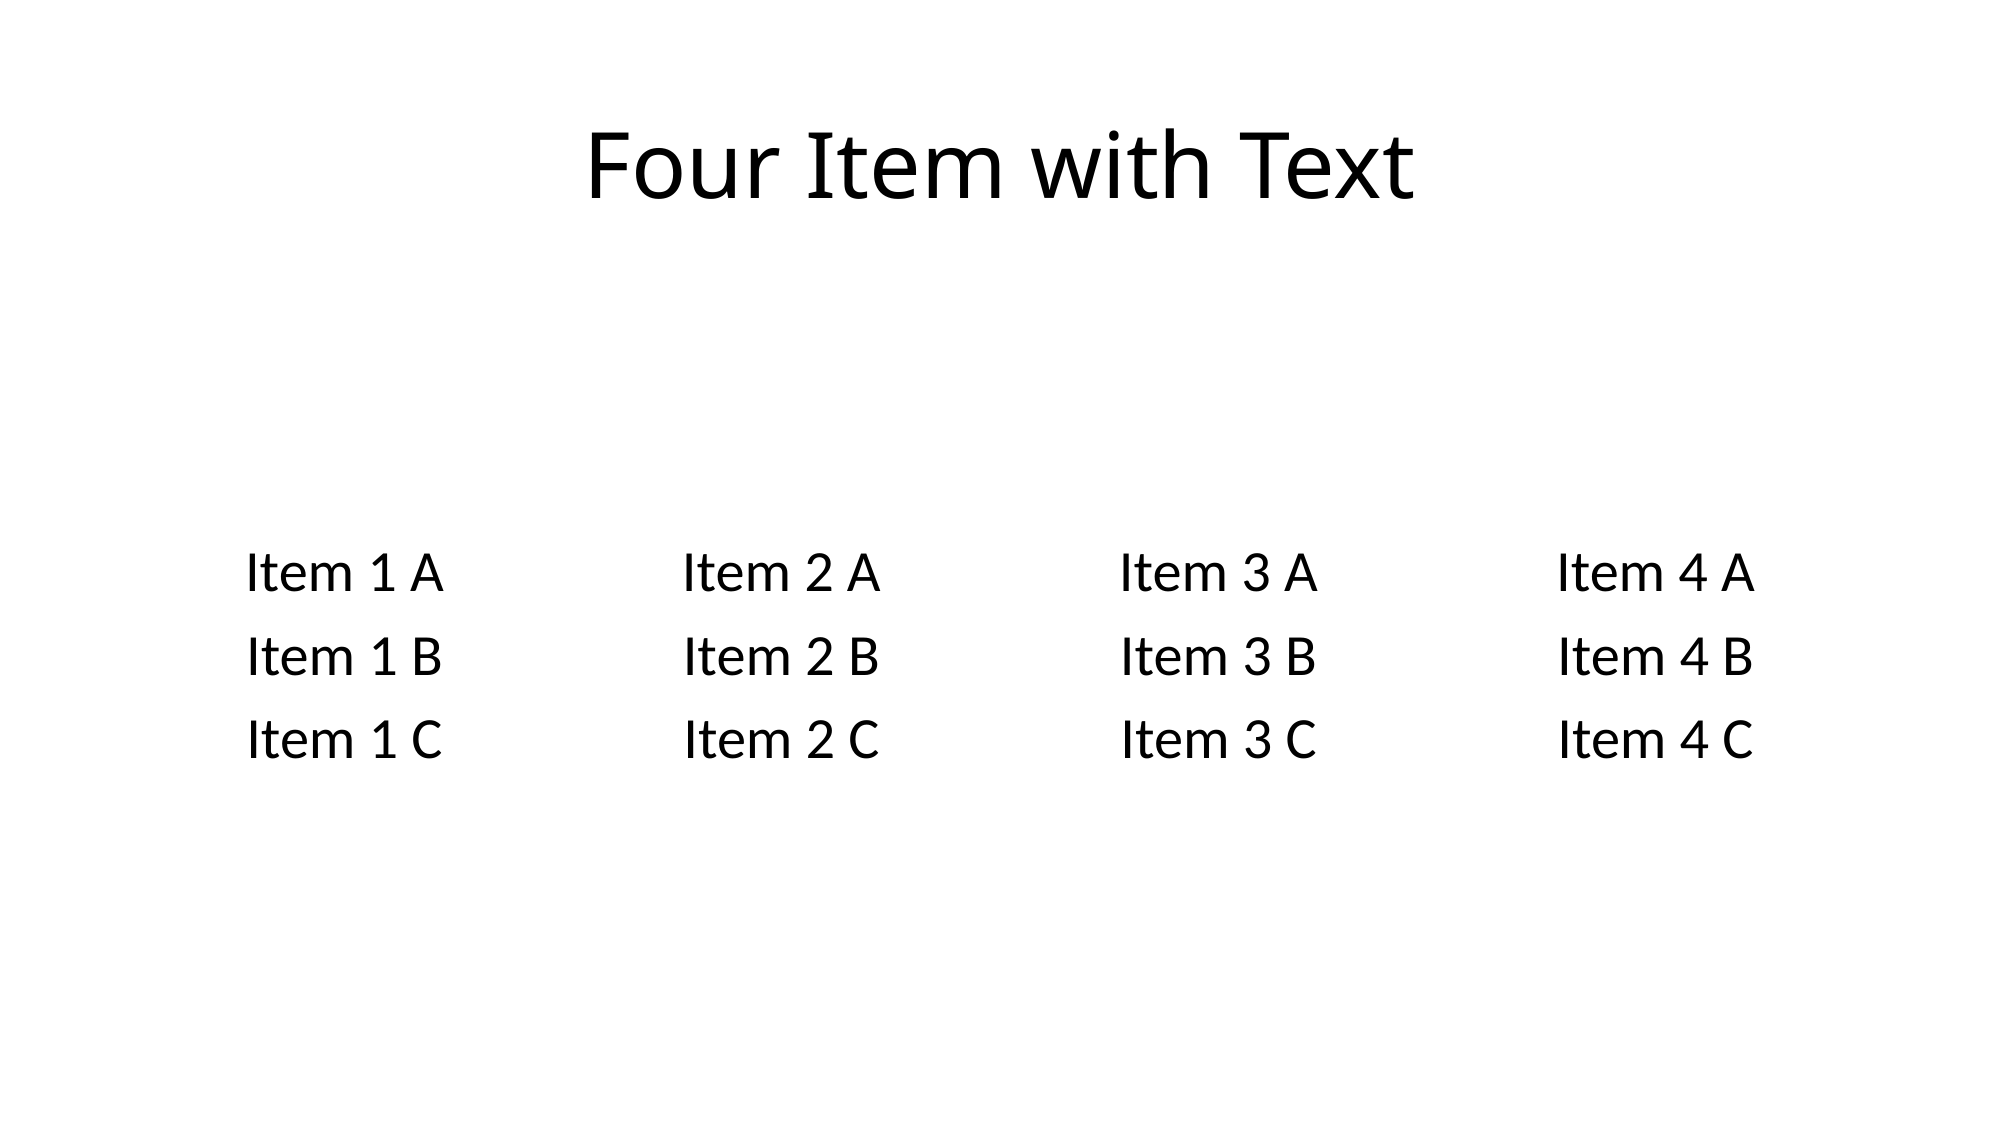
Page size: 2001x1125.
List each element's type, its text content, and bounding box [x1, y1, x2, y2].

title Four Item with Text [137, 59, 1863, 278]
list Item 2 A Item 2 B Item 2 C [574, 299, 989, 1014]
list Item 1 A Item 1 B Item 1 C [137, 299, 552, 1014]
list Item 4 A Item 4 B Item 4 C [1448, 299, 1863, 1014]
list Item 3 A Item 3 B Item 3 C [1011, 299, 1426, 1014]
